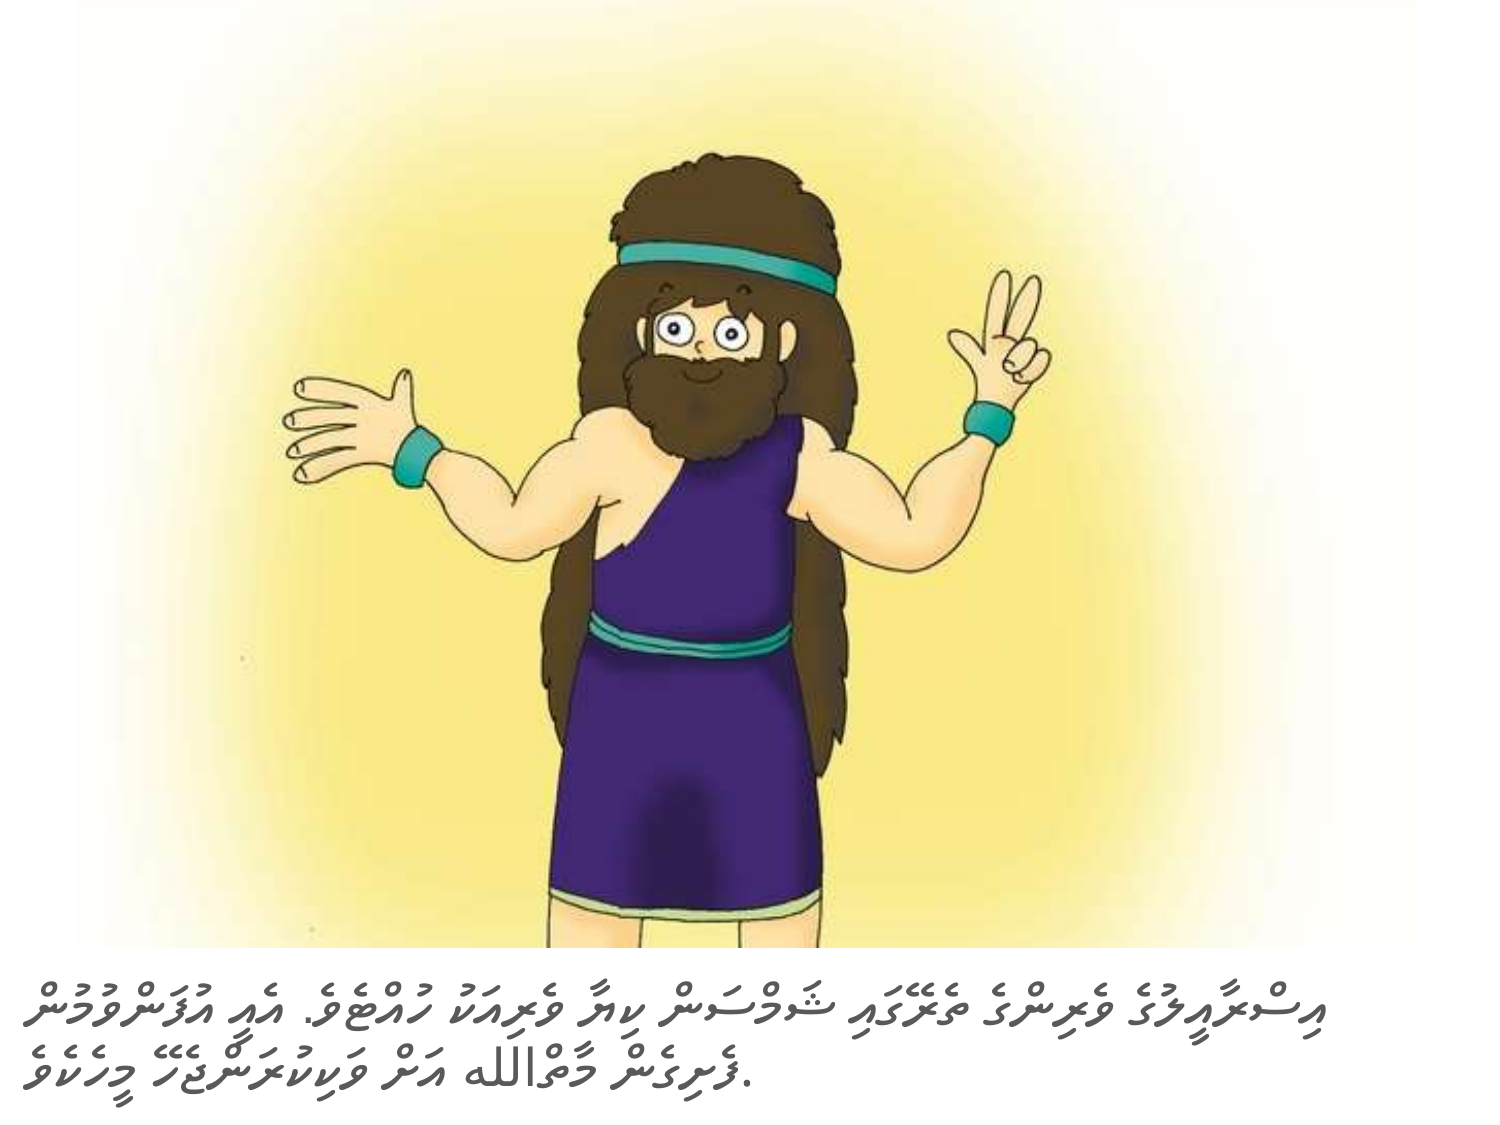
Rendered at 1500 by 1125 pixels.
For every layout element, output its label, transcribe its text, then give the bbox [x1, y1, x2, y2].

text_box އިސްރާއީލުގެ ވެރިންގެ ތެރޭގައި ޝަމްސަން ކިޔާ ވެރިއަކު ހުއްޓެވެ. އެއީ އުފަންވުމުން ފެށިގެން މާތްالله އަށް ވަކިކުރަންޖެހޭ މީހެކެވެ. [11, 964, 1483, 1104]
picture [76, 0, 1418, 948]
